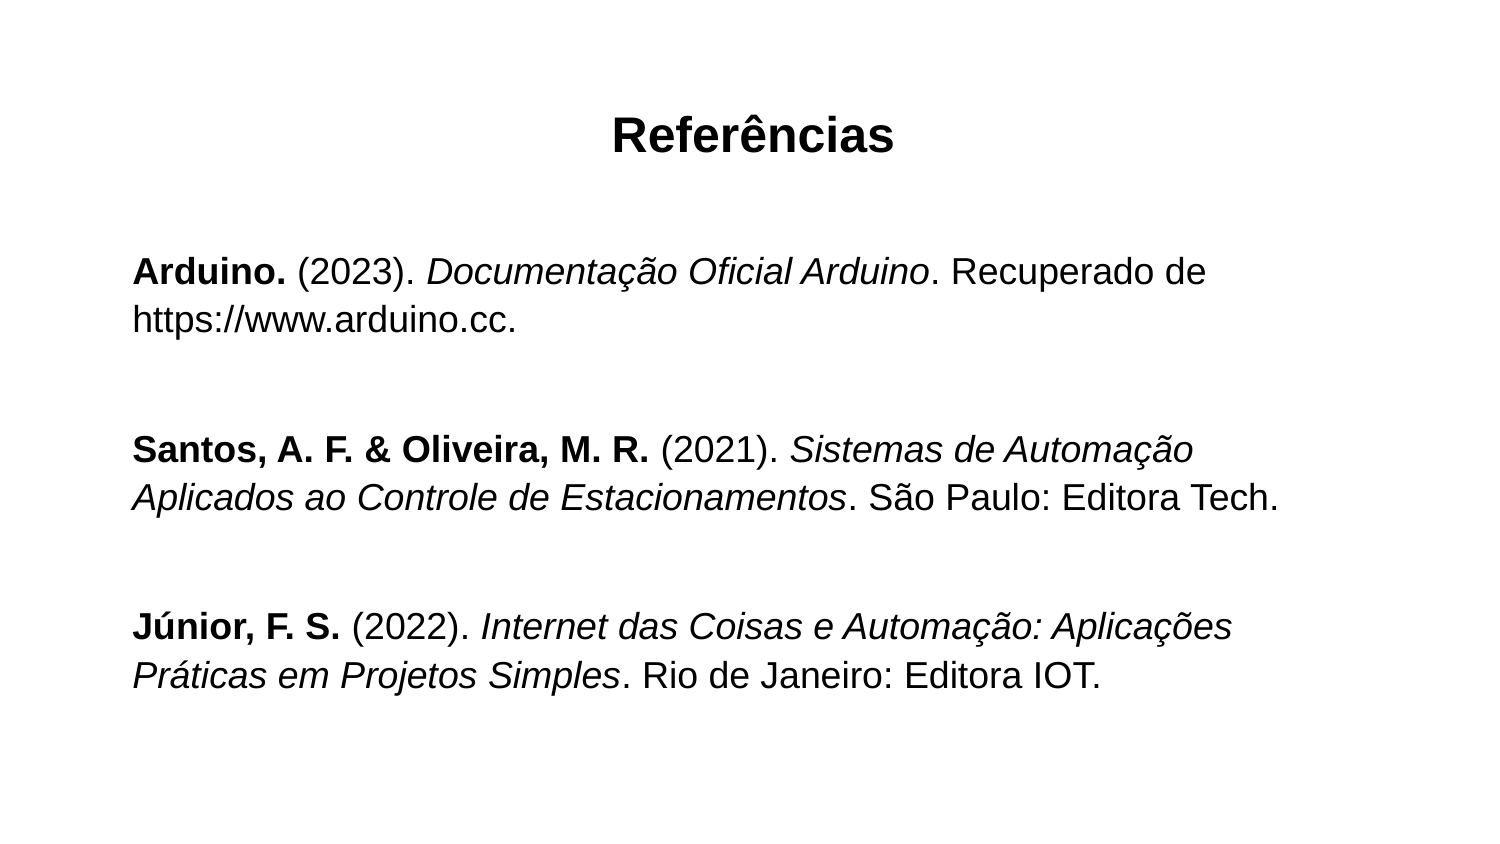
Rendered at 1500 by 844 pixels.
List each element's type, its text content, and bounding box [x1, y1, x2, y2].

text_box Referências [175, 87, 1332, 167]
text_box Arduino. (2023). Documentação Oficial Arduino. Recuperado de https://www.arduino.cc. Santos, A. F. & Oliveira, M. R. (2021). Sistemas de Automação Aplicados ao Controle de Estacionamentos. São Paulo: Editora Tech. Júnior, F. S. (2022). Internet das Coisas e Automação: Aplicações Práticas em Projetos Simples. Rio de Janeiro: Editora IOT. [117, 229, 1360, 750]
